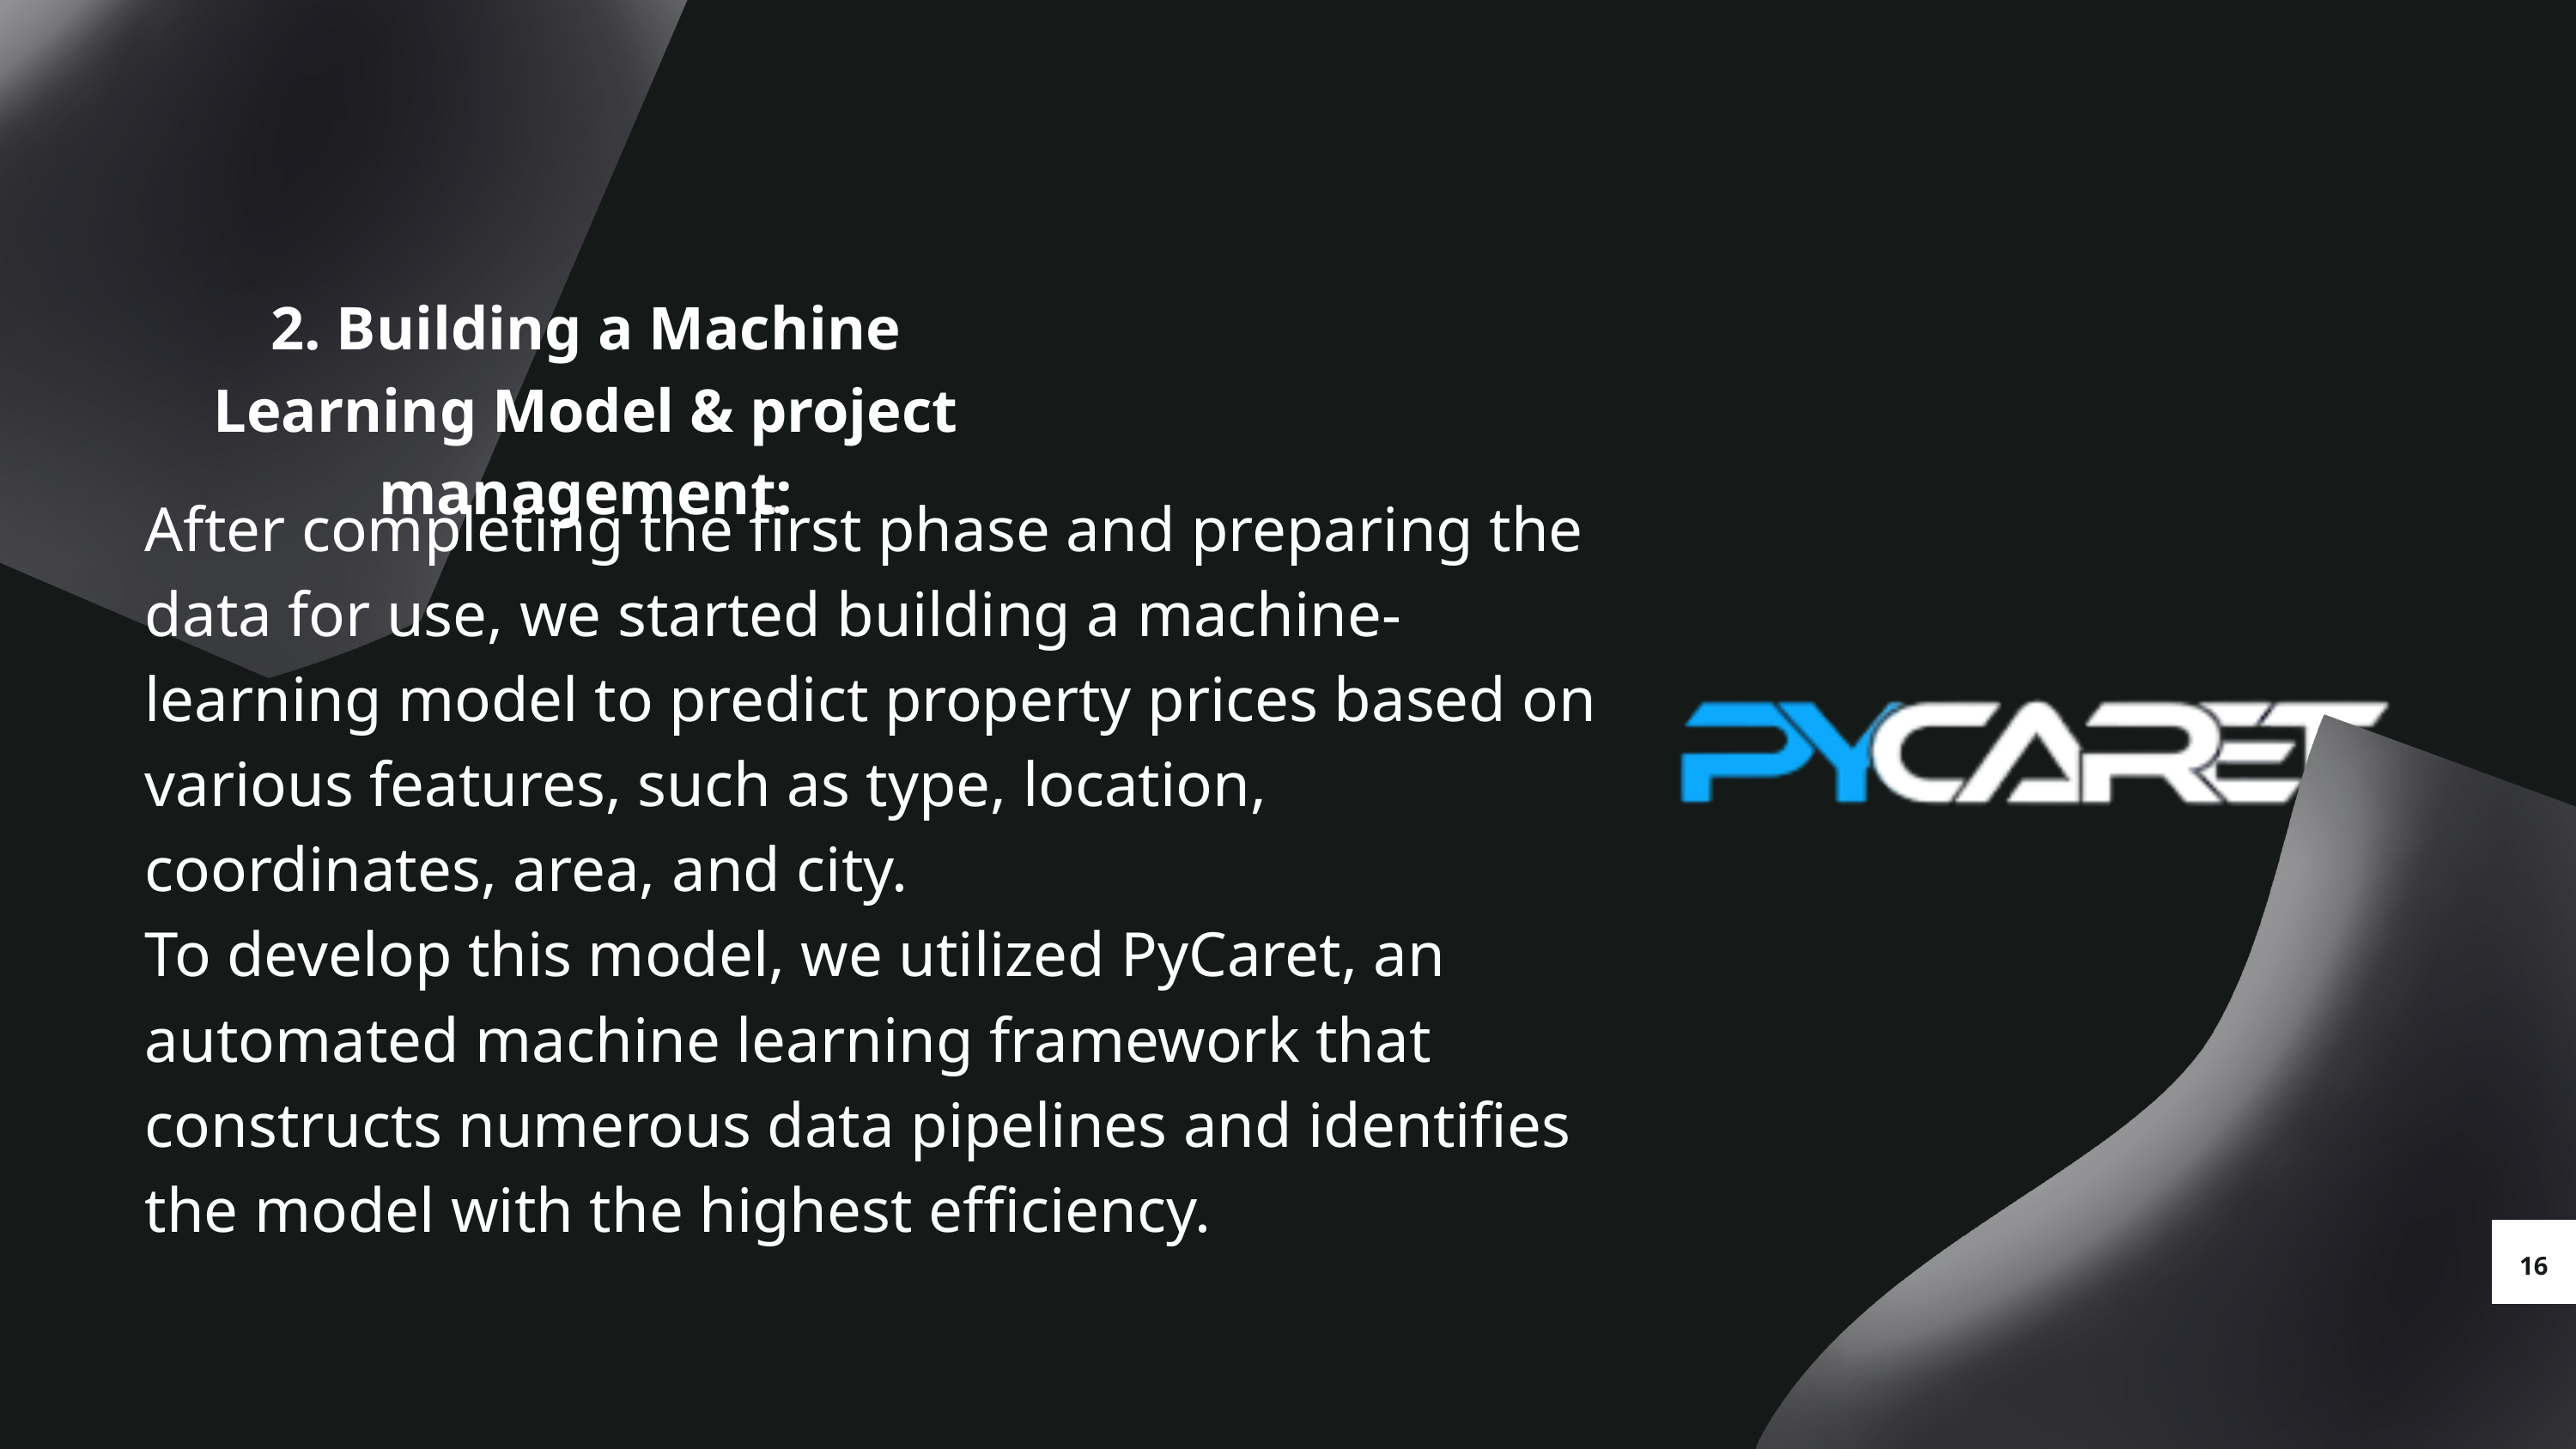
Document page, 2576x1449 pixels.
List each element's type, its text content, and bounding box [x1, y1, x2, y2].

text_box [2491, 1219, 2576, 1304]
text_box [0, 0, 688, 625]
text_box 2. Building a Machine Learning Model & project management: [144, 278, 1028, 527]
text_box After completing the first phase and preparing the data for use, we started building a machine-learning model to predict property prices based on various features, such as type, location, coordinates, area, and city. To develop this model, we utilized PyCaret, an automated machine learning framework that constructs numerous data pipelines and identifies the model with the highest efficiency. [144, 478, 1607, 1245]
text_box [1755, 617, 2576, 1449]
text_box [1566, 440, 2509, 1067]
